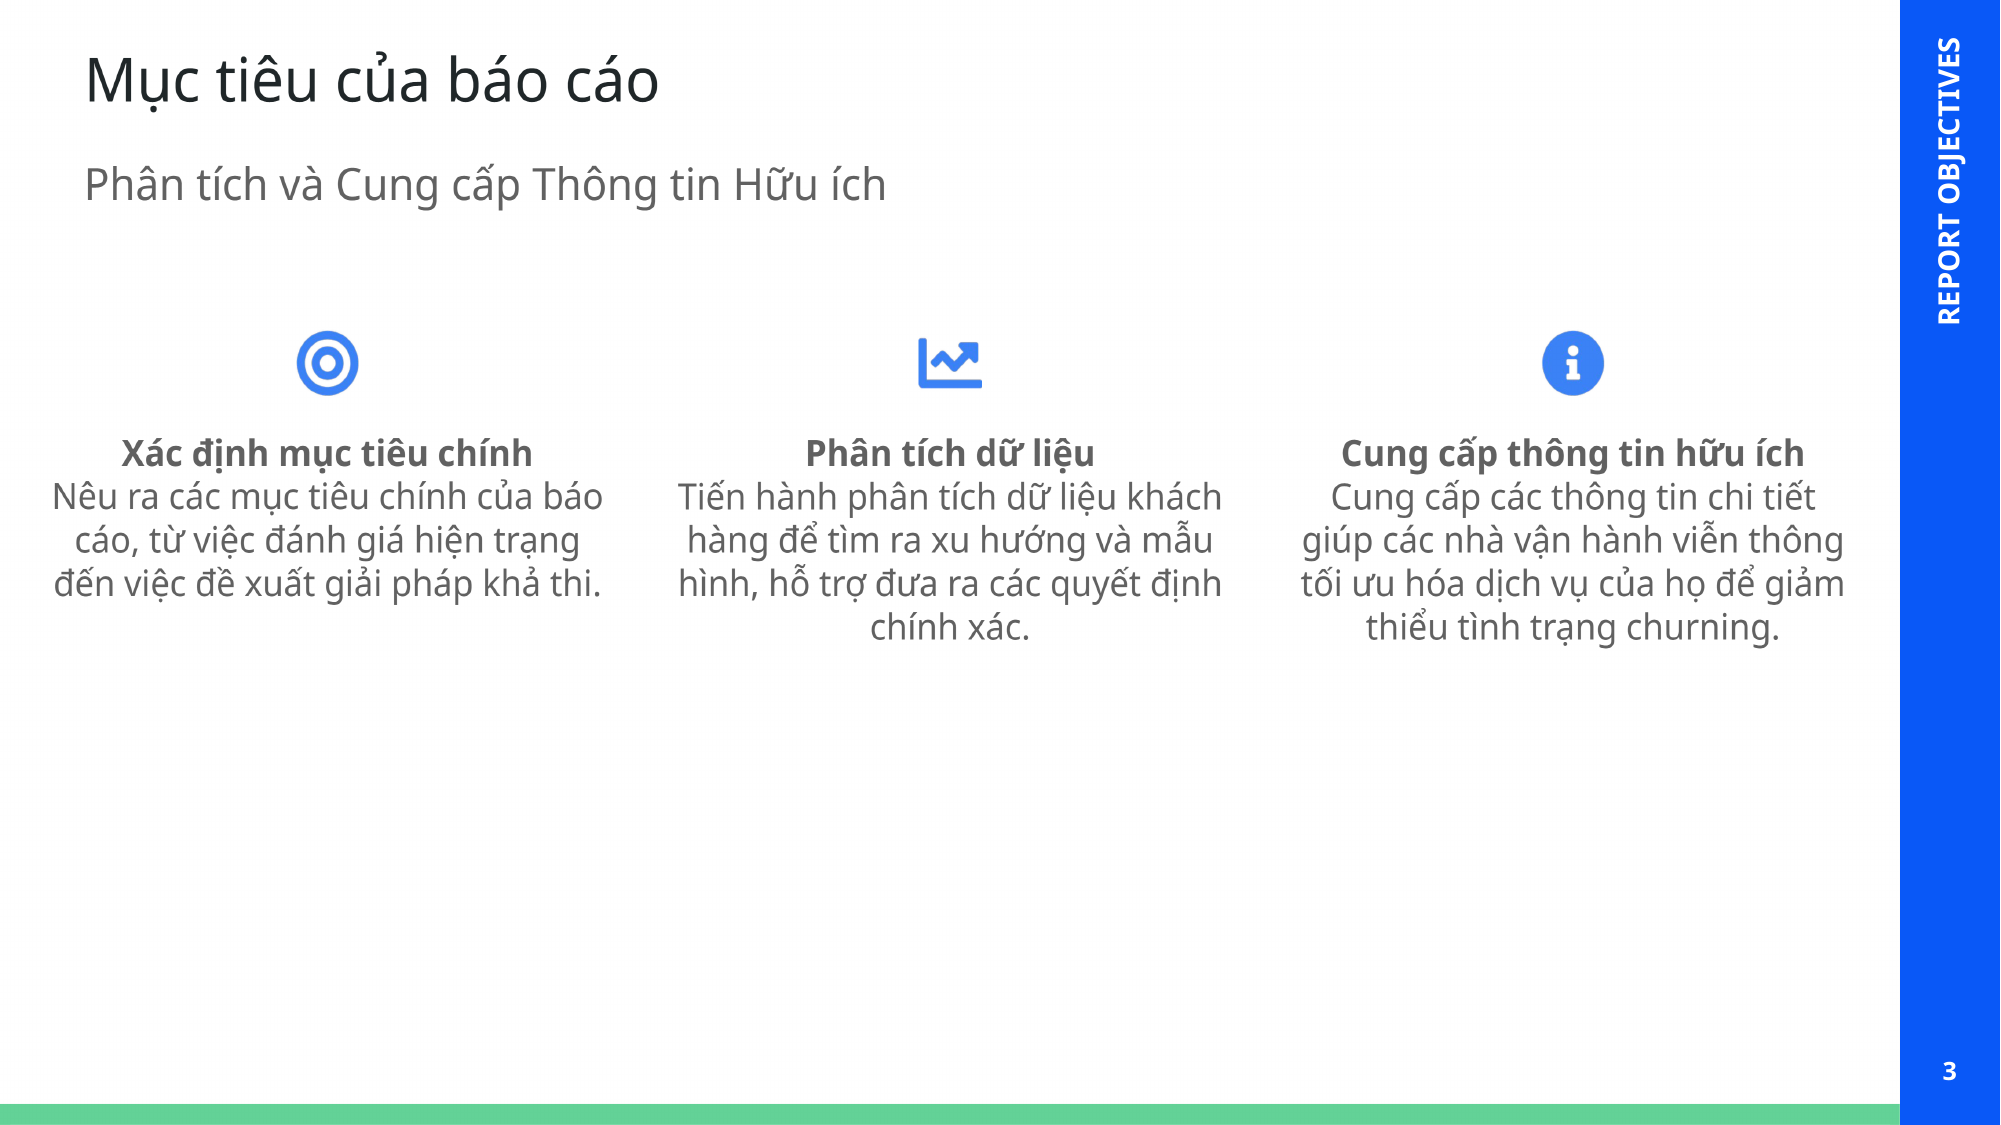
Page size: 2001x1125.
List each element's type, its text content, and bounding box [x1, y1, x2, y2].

footer REPORT OBJECTIVES [1920, 22, 1980, 698]
slide_number 3 [1900, 1042, 2000, 1103]
picture [0, 0, 1900, 1125]
